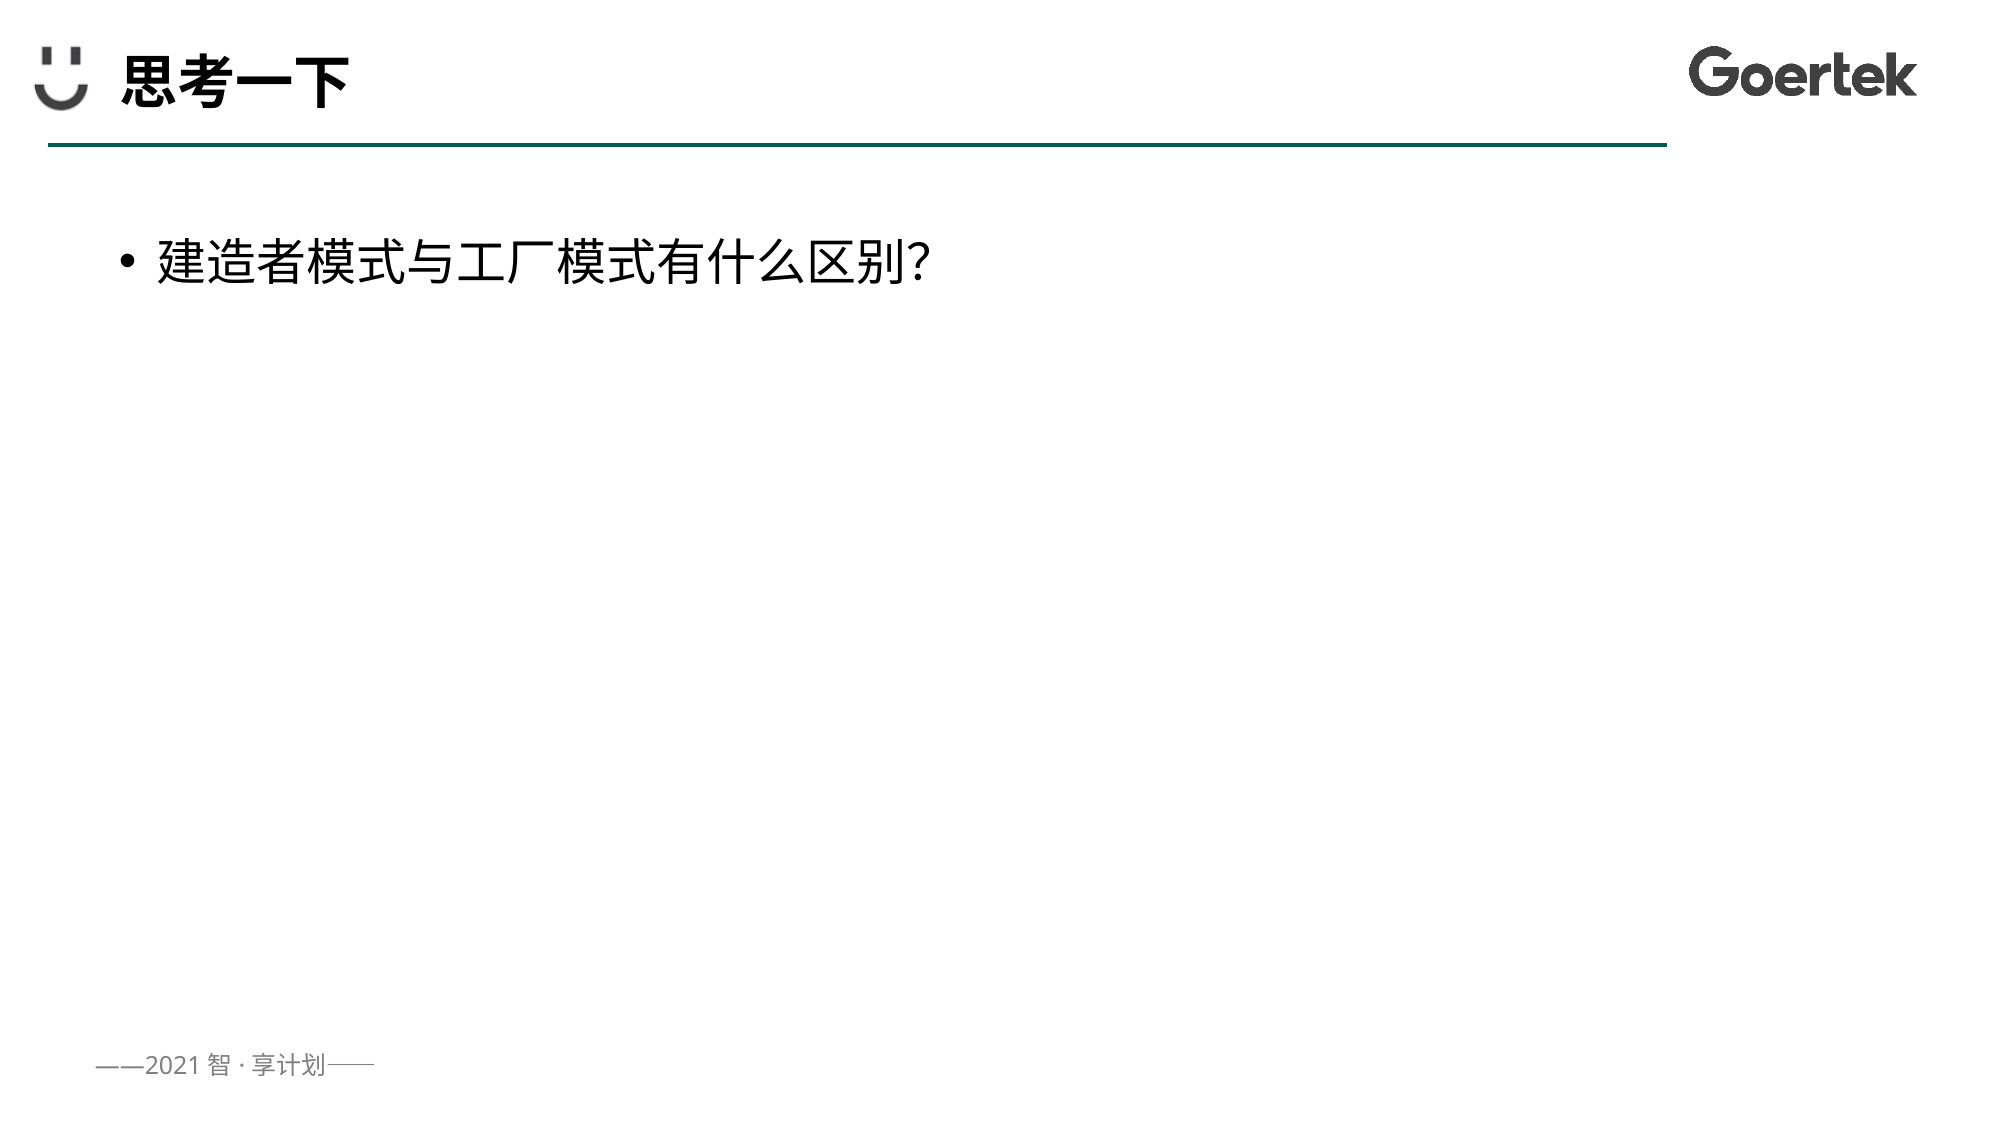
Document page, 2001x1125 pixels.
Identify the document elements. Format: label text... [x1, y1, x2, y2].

picture [18, 33, 104, 121]
picture [1830, 46, 1917, 96]
text_box 建造者模式与工厂模式有什么区别？ [104, 211, 1525, 298]
text_box 思考一下 [104, 28, 1830, 142]
